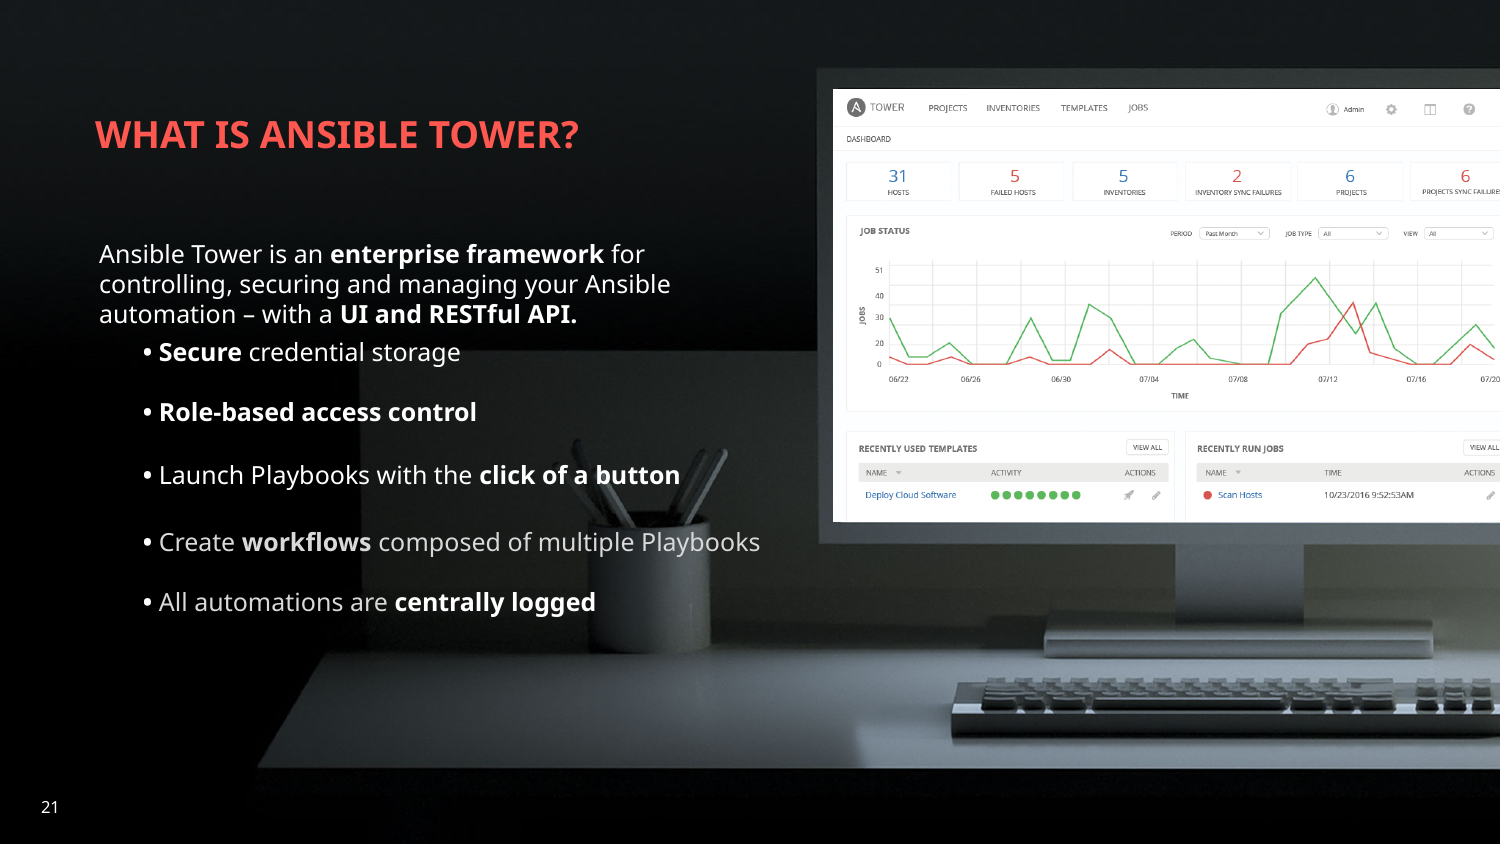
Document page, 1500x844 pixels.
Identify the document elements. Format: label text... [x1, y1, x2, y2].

text_box • Create workflows composed of multiple Playbooks [128, 517, 802, 566]
text_box Ansible Tower is an enterprise framework for controlling, securing and managing your Ansible automation – with a UI and RESTful API. [84, 185, 758, 330]
picture [0, 0, 1500, 844]
text_box • Secure credential storage [128, 328, 656, 377]
text_box • All automations are centrally logged [128, 577, 705, 626]
text_box • Launch Playbooks with the click of a button [128, 432, 827, 517]
text_box WHAT IS ANSIBLE TOWER? [80, 95, 811, 168]
text_box • Role-based access control [128, 389, 656, 432]
